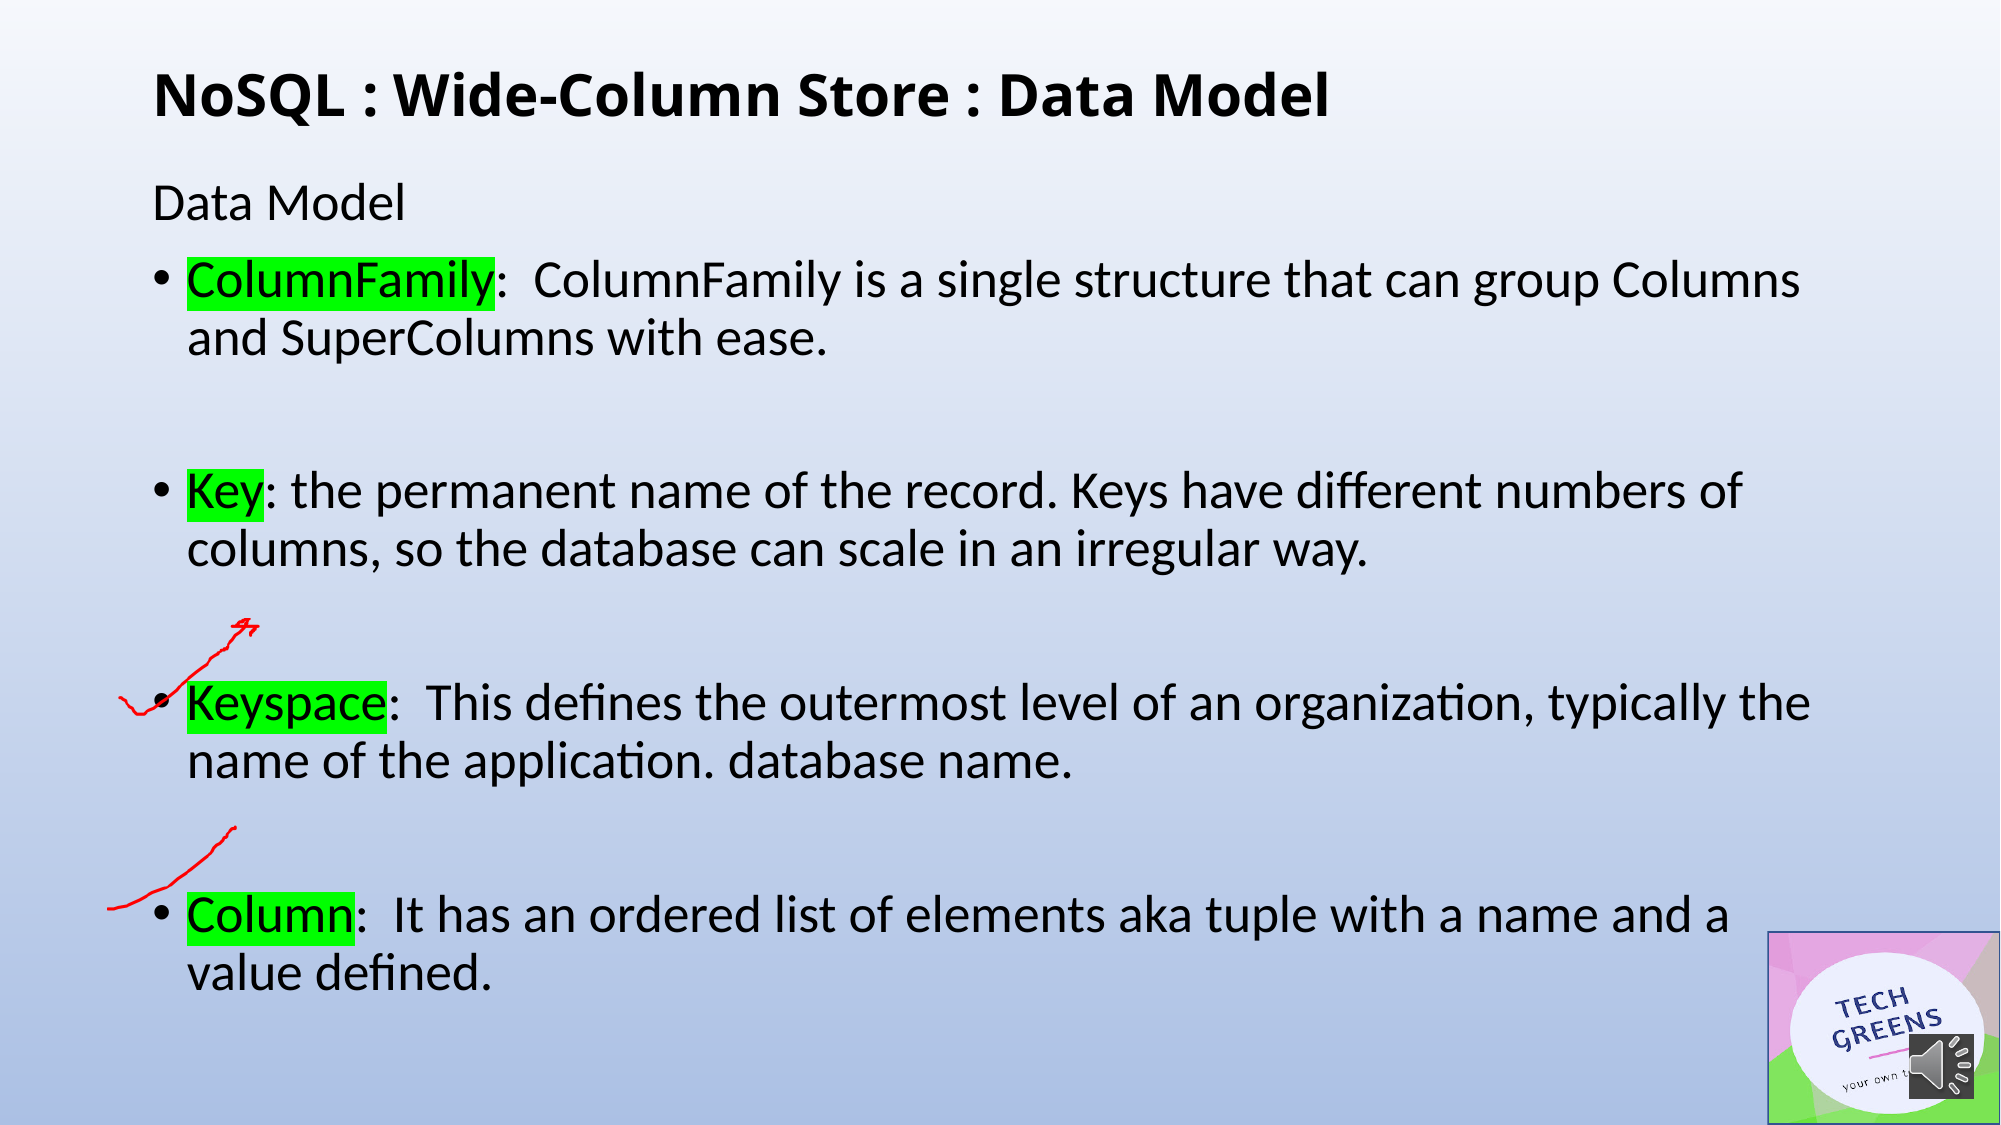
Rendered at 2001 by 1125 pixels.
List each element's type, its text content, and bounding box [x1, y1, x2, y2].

picture [1769, 933, 1999, 1123]
list Data Model ColumnFamily: ColumnFamily is a single structure that can group Columns and SuperColumns with ease. Key: the permanent name of the record. Keys have different numbers of columns, so the database can scale in an irregular way. Keyspace: This defines the outermost level of an organization, typically the name of the application. database name. Column: It has an ordered list of elements aka tuple with a name and a value defined. [137, 166, 1863, 1014]
picture [107, 618, 269, 920]
title NoSQL : Wide-Column Store : Data Model [137, 59, 1863, 135]
